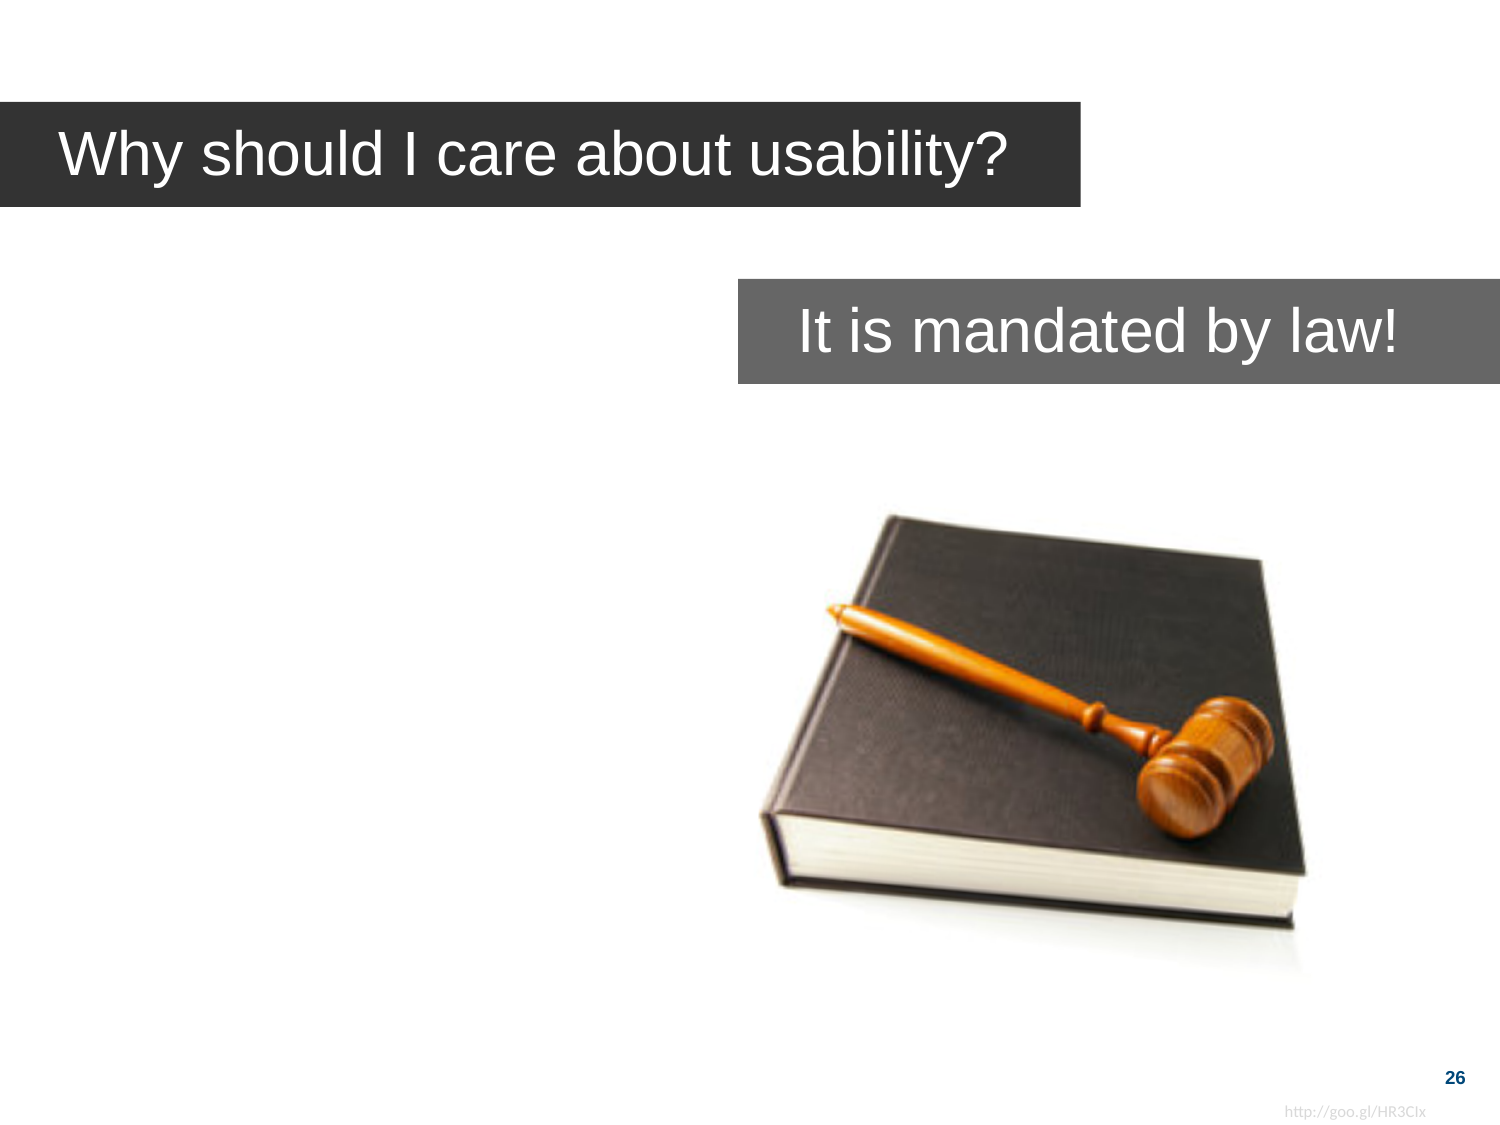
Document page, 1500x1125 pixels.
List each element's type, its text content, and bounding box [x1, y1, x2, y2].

text_box http://goo.gl/HR3CIx [1269, 1095, 1500, 1125]
text_box It is mandated by law! [738, 278, 1500, 384]
text_box Why should I care about usability? [0, 101, 1081, 207]
slide_number 26 [1428, 1067, 1493, 1095]
picture [704, 469, 1448, 998]
